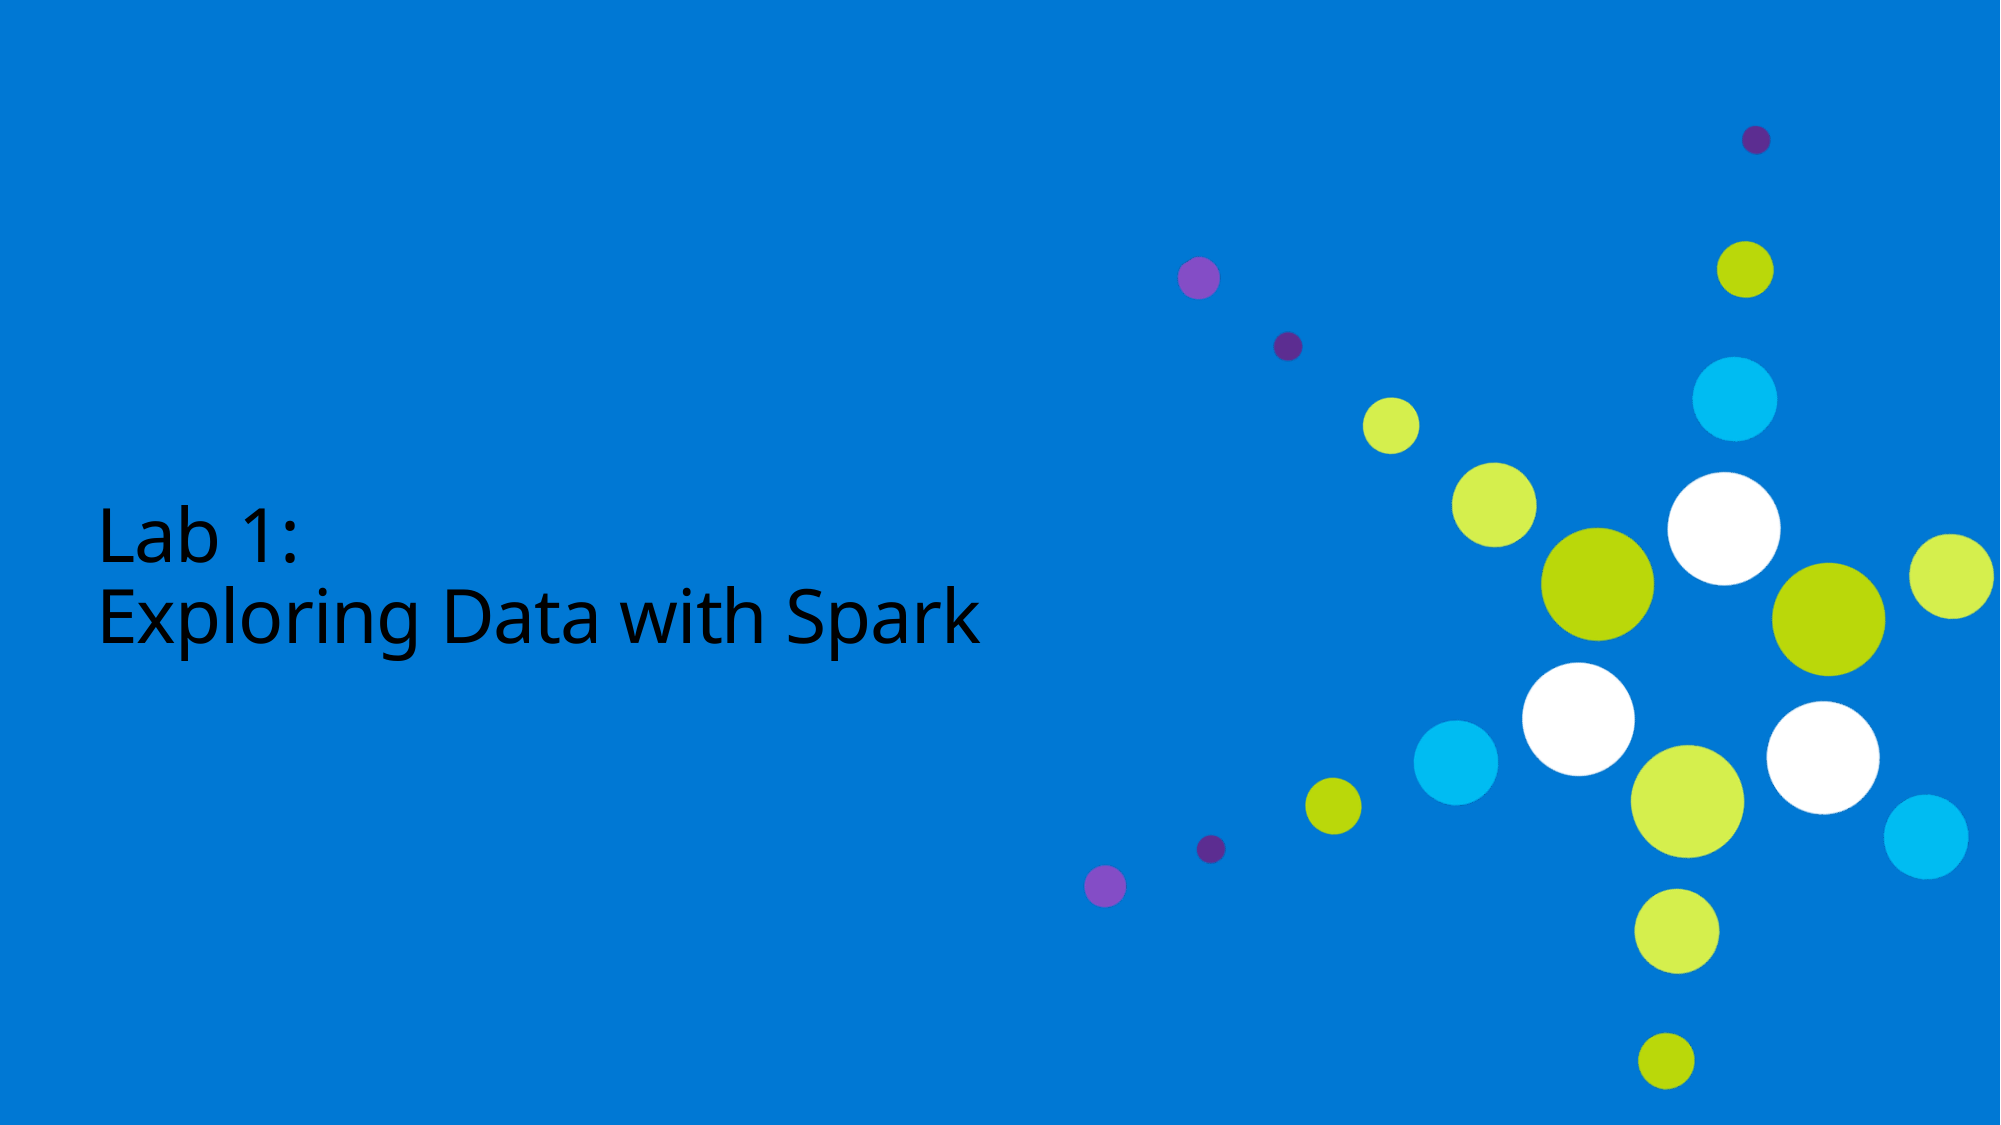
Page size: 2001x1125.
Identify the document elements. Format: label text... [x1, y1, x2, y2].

picture [836, 96, 2000, 1125]
title Lab 1: Exploring Data with Spark [96, 498, 1225, 662]
